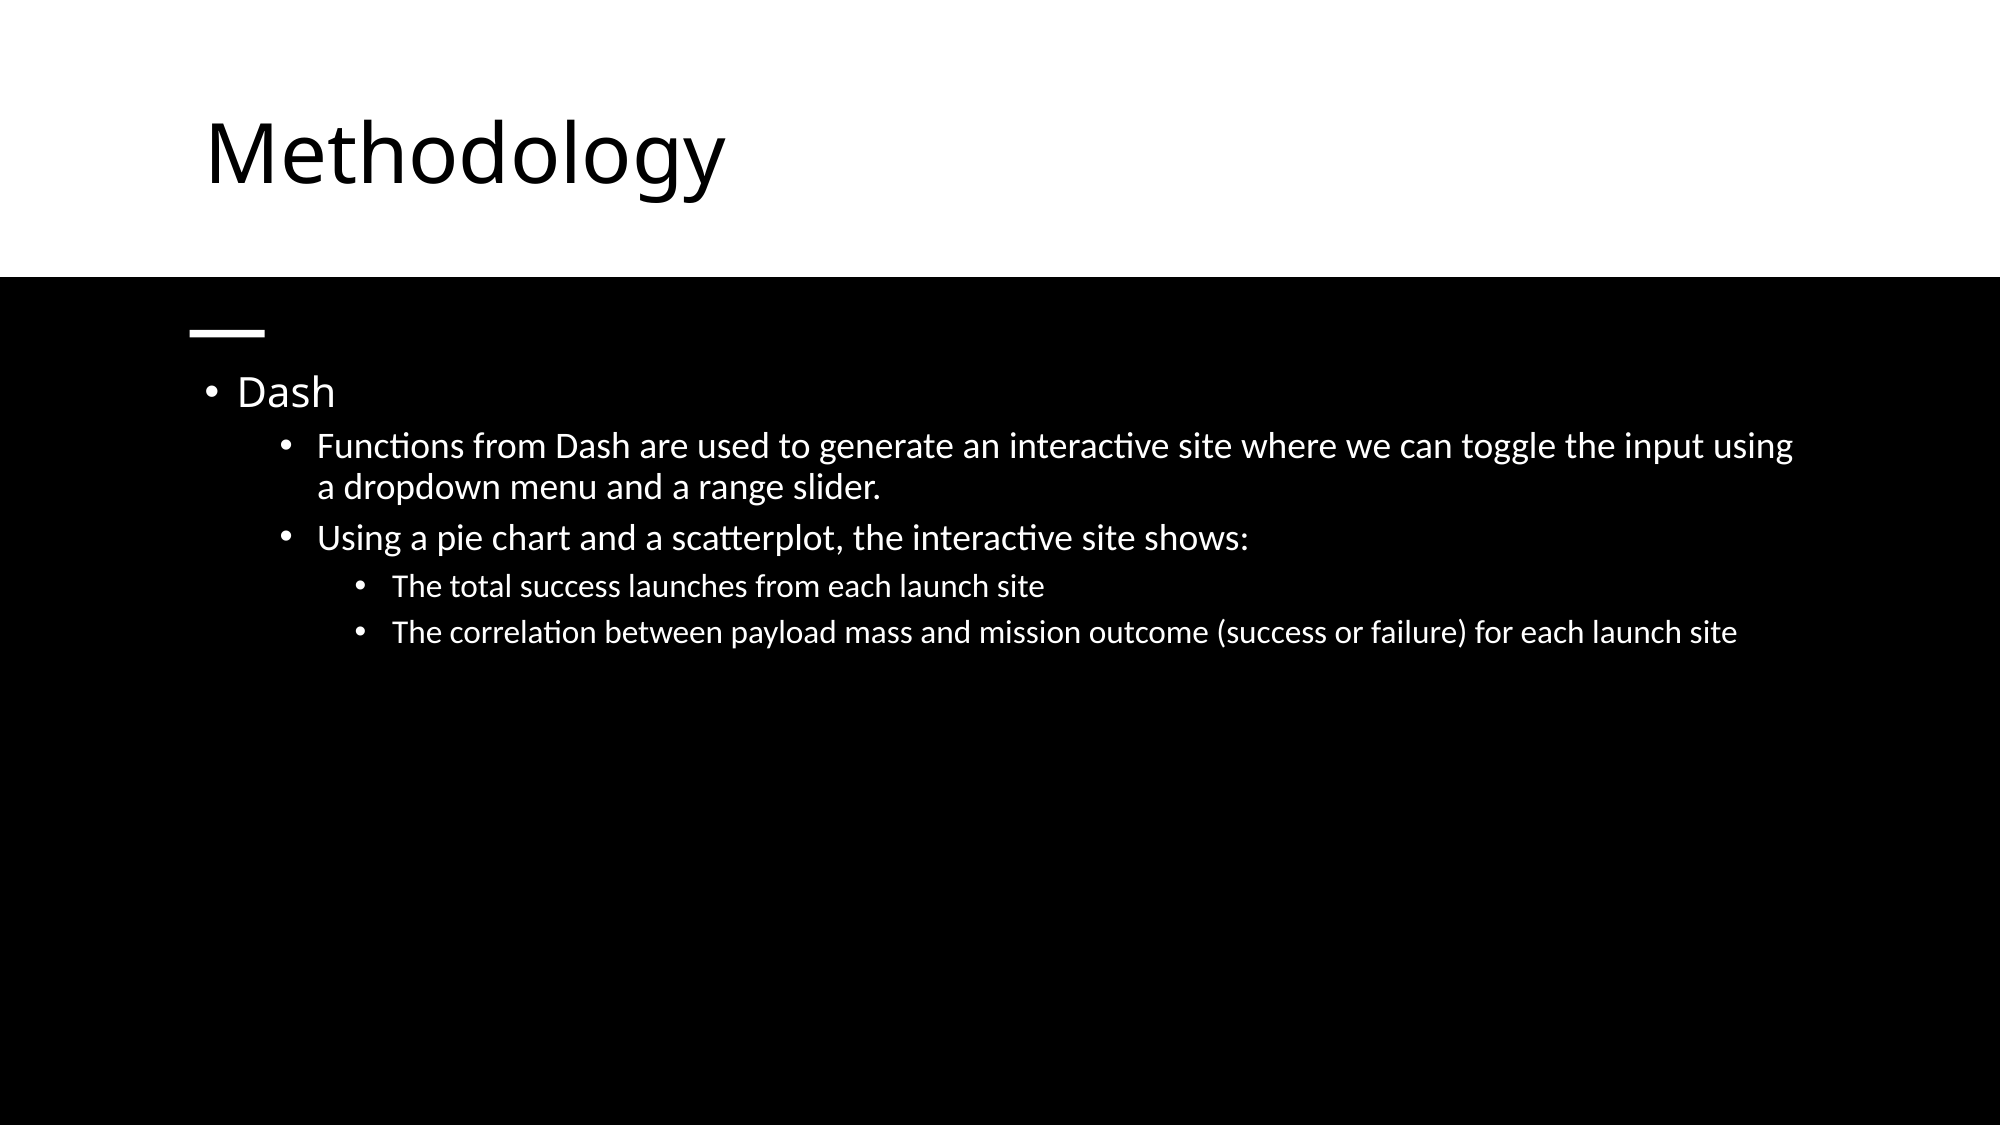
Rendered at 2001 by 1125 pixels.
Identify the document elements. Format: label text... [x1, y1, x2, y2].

text_box [0, 276, 2000, 1125]
text_box [189, 329, 266, 338]
text_box [0, 0, 2000, 276]
list Dash Functions from Dash are used to generate an interactive site where we can toggle the input using a dropdown menu and a range slider. Using a pie chart and a scatterplot, the interactive site shows: The total success launches from each launch site The correlation between payload mass and mission outcome (success or failure) for each launch site [189, 363, 1811, 1014]
title Methodology [189, 104, 1812, 253]
